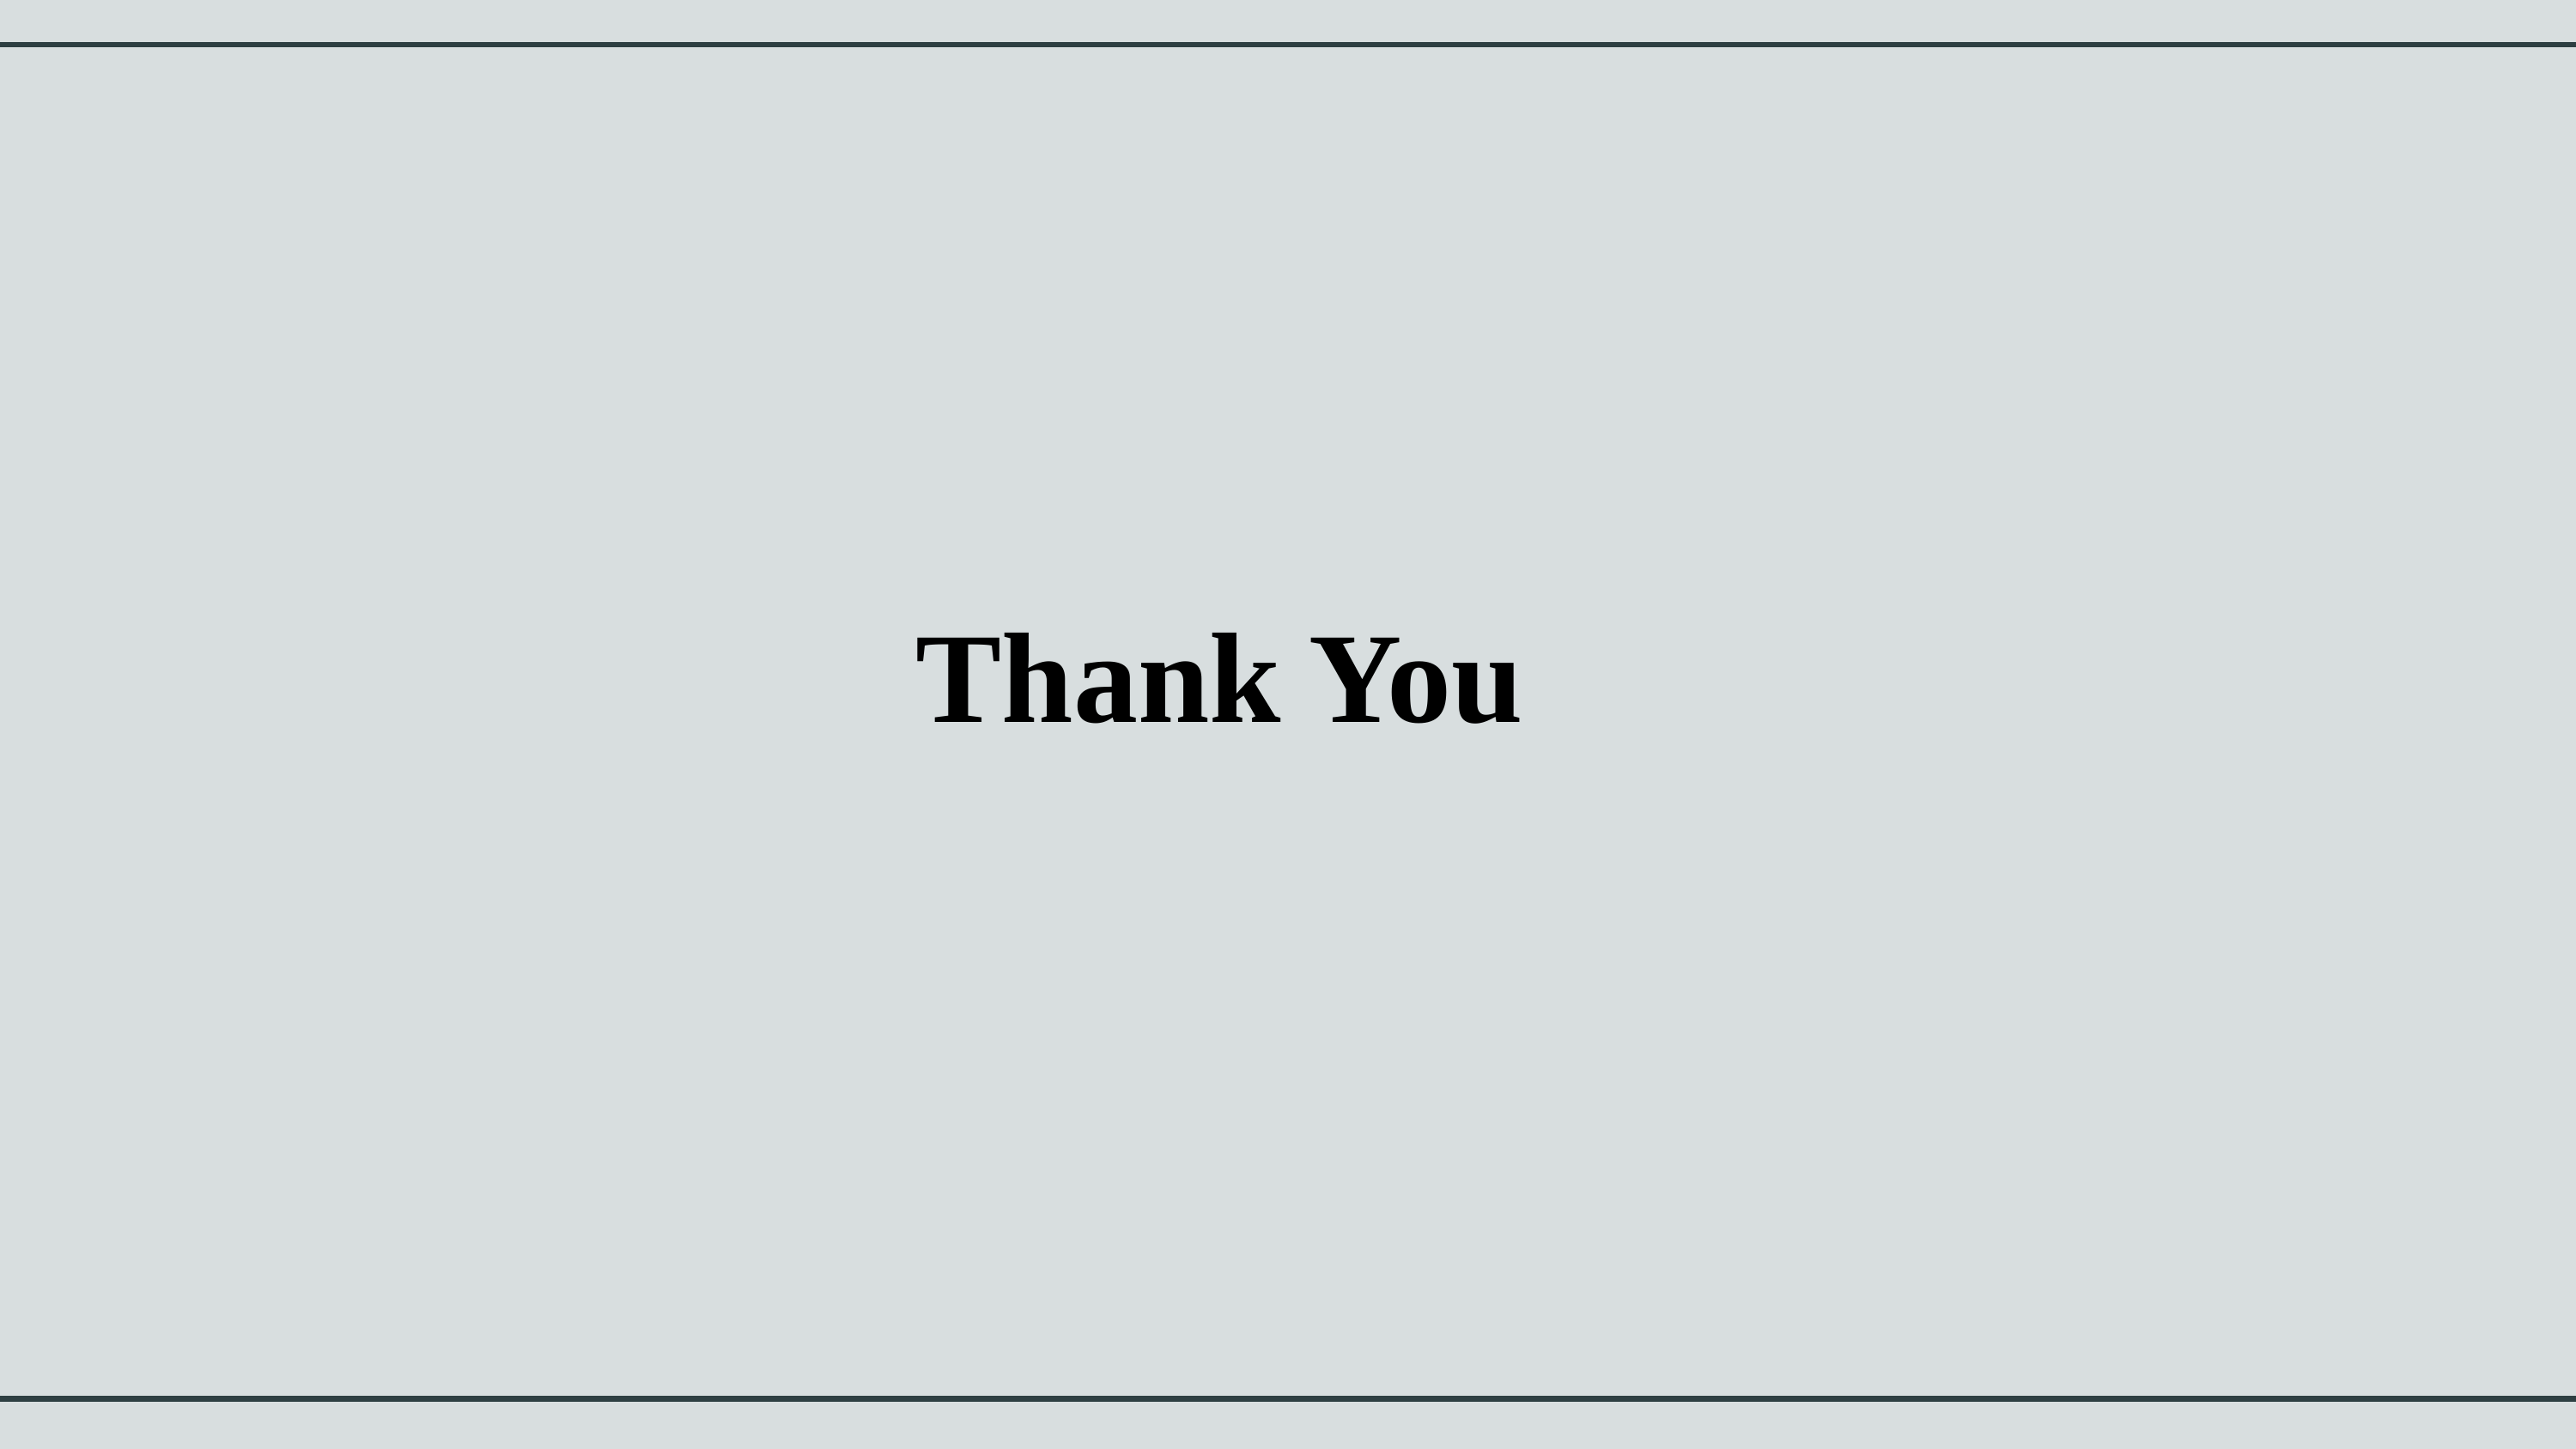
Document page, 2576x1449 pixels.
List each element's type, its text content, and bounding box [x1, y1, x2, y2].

text_box Thank You [902, 580, 2576, 761]
